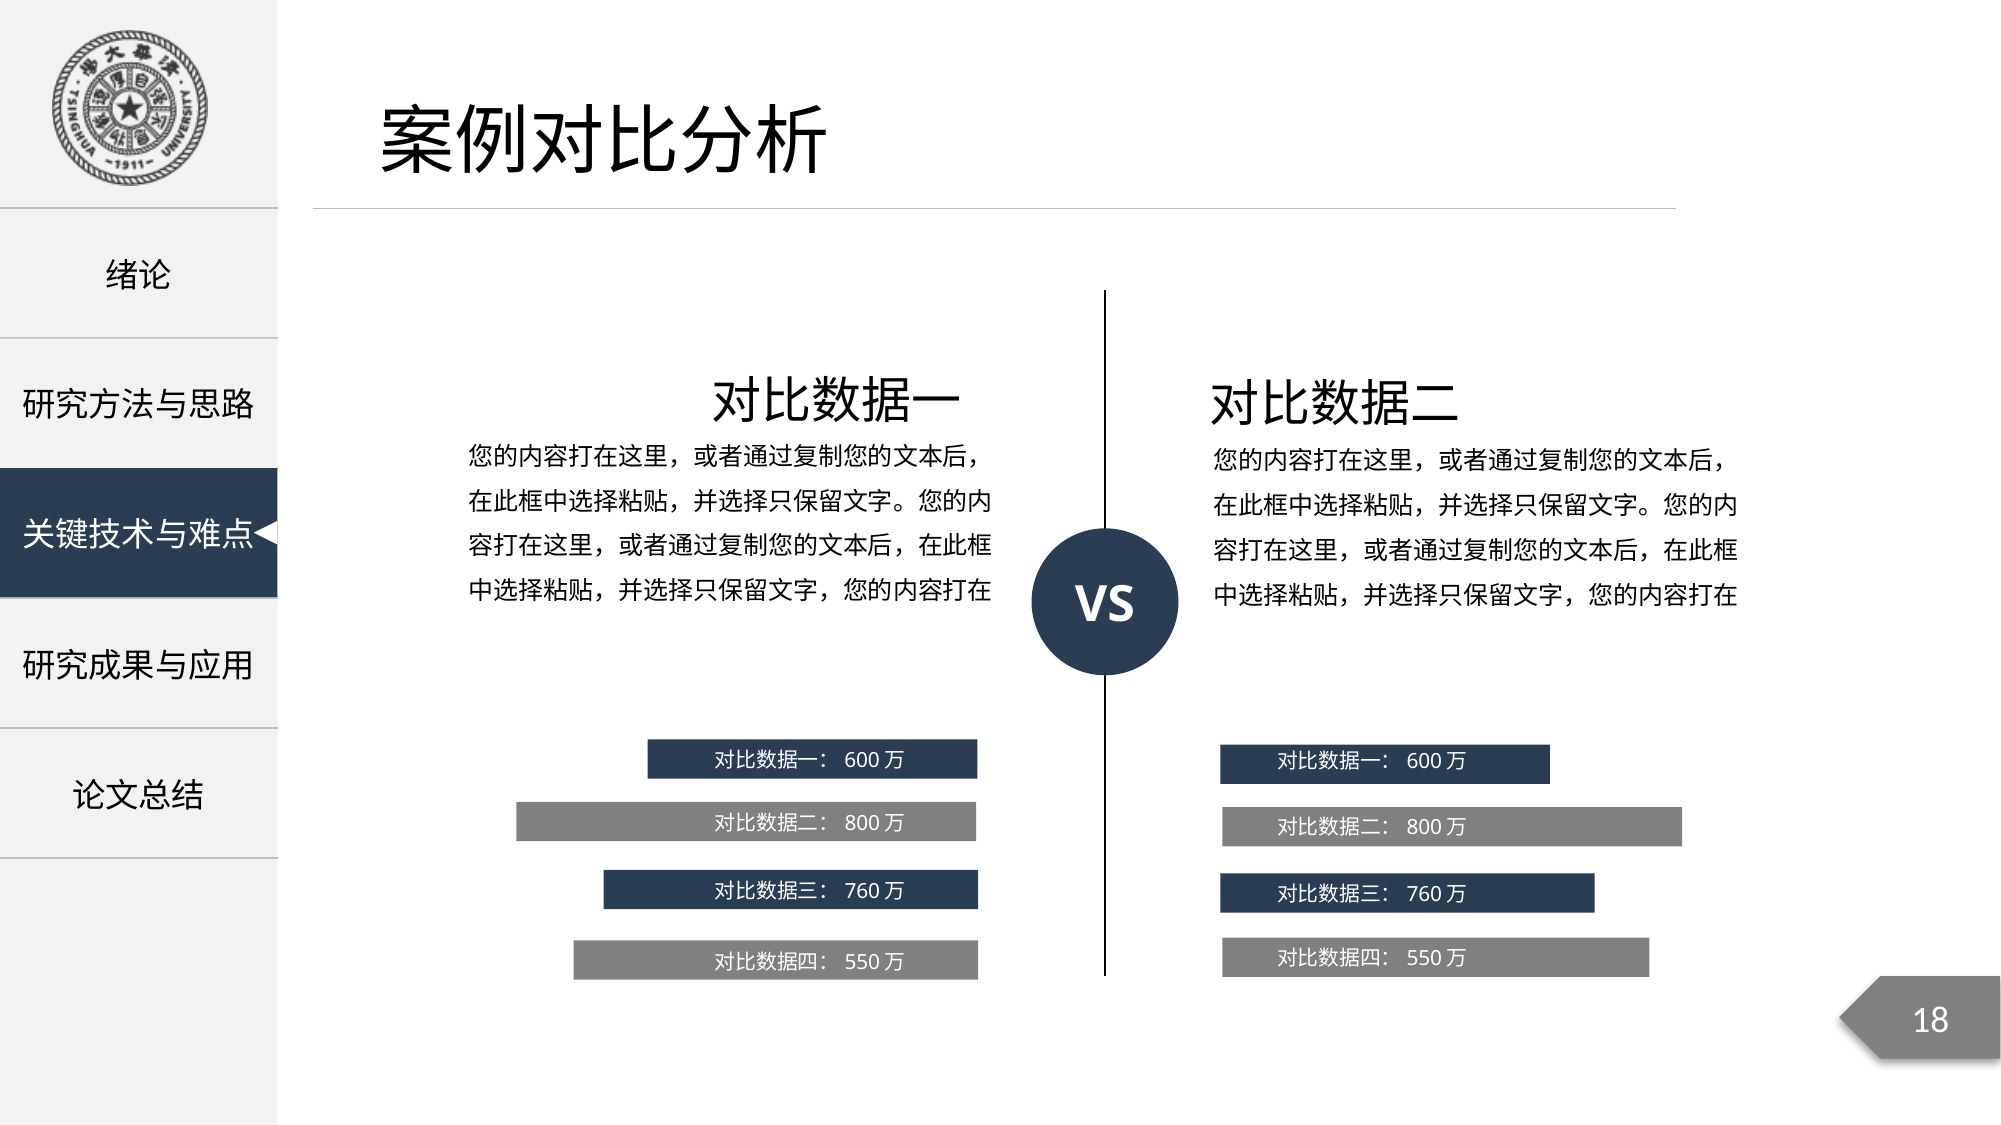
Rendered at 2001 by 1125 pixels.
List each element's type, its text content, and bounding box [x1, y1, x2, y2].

text_box 对比数据四：550万 [1262, 937, 1483, 978]
text_box [515, 801, 700, 842]
text_box 对比数据一：600万 [1262, 740, 1483, 781]
picture [52, 30, 208, 186]
text_box [1219, 744, 1551, 785]
text_box [573, 939, 979, 981]
text_box 案例对比分析 [365, 85, 845, 190]
text_box [1221, 806, 1683, 847]
text_box [603, 869, 979, 910]
text_box 对比数据二：800万 [1262, 806, 1483, 846]
text_box 对比数据一 [551, 331, 977, 437]
text_box 对比数据二 [1195, 334, 1620, 439]
text_box VS [1106, 527, 1180, 677]
text_box [1219, 872, 1596, 914]
text_box 对比数据三：760万 [1262, 873, 1483, 914]
text_box 对比数据一：600万 [700, 739, 921, 780]
text_box [1483, 937, 1650, 978]
text_box VS [1030, 527, 1104, 677]
text_box 对比数据四：550万 [700, 941, 921, 982]
text_box 对比数据二：800万 [700, 801, 921, 842]
text_box [1221, 937, 1262, 978]
text_box 您的内容打在这里，或者通过复制您的文本后，在此框中选择粘贴，并选择只保留文字。您的内容打在这里，或者通过复制您的文本后，在此框中选择粘贴，并选择只保留文字，您的内容打在 [453, 417, 1016, 613]
text_box 您的内容打在这里，或者通过复制您的文本后，在此框中选择粘贴，并选择只保留文字。您的内容打在这里，或者通过复制您的文本后，在此框中选择粘贴，并选择只保留文字，您的内容打在 [1198, 422, 1770, 617]
text_box [647, 738, 978, 780]
text_box [921, 801, 977, 842]
text_box 对比数据三：760万 [700, 870, 921, 911]
